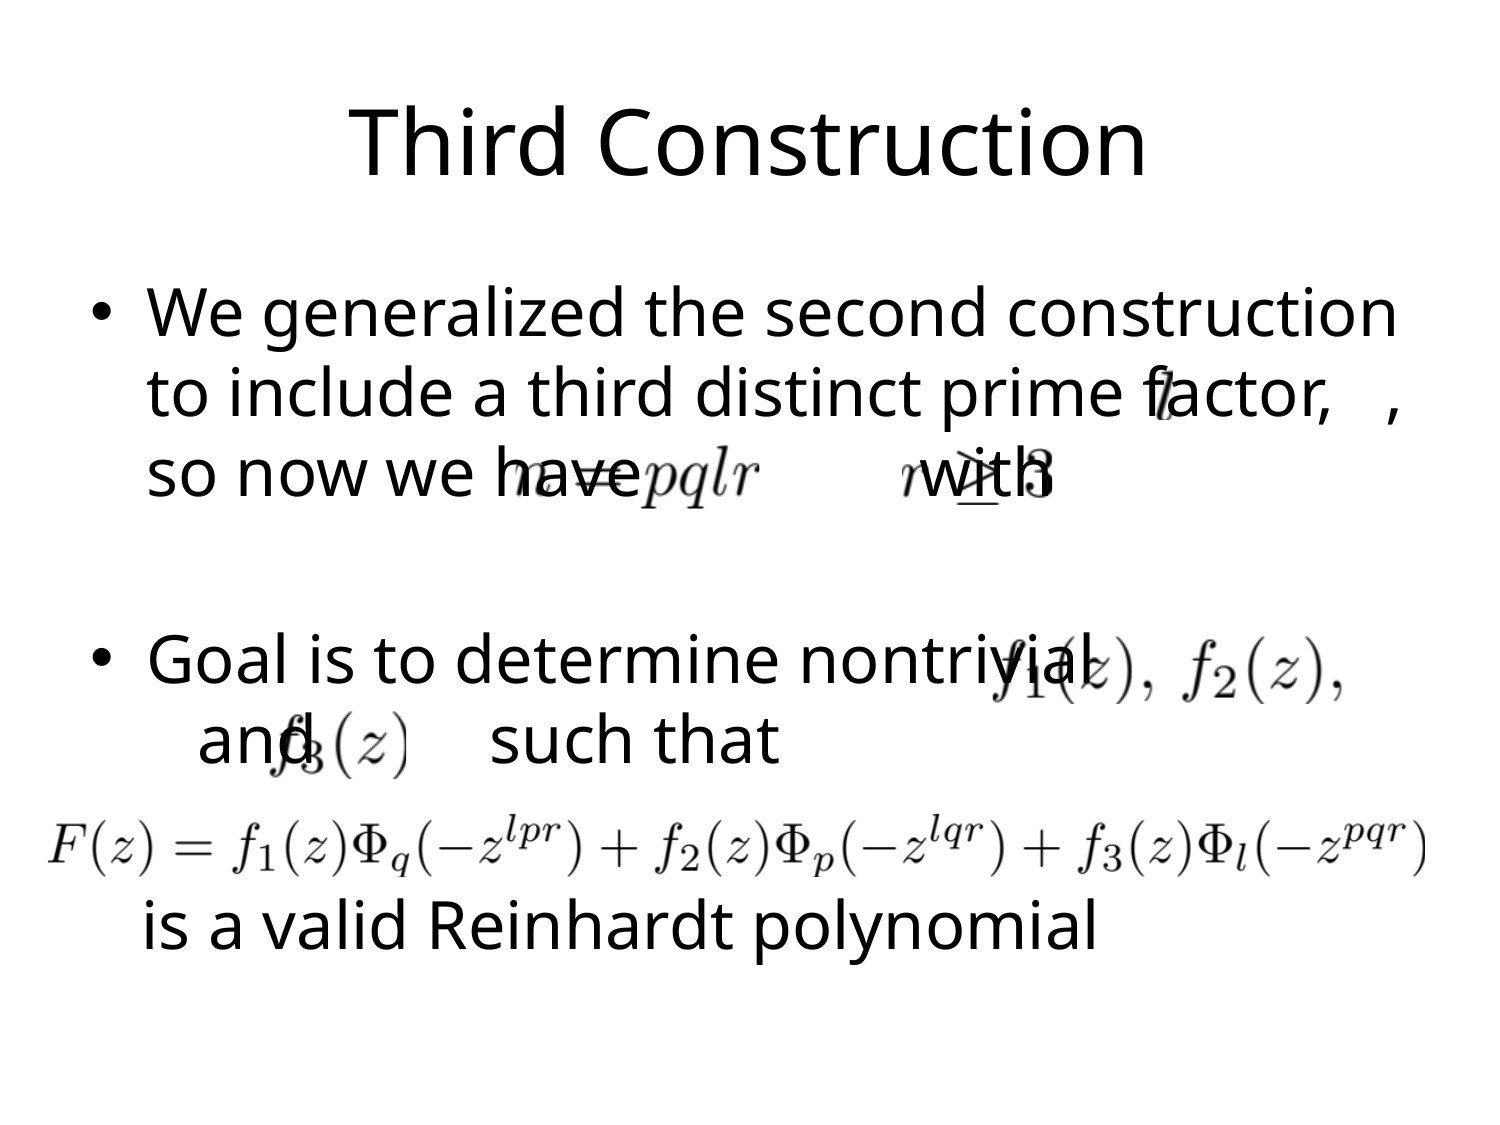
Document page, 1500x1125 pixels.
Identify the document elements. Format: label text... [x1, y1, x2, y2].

title Third Construction [75, 45, 1425, 233]
picture [901, 448, 1053, 505]
list We generalized the second construction to include a third distinct prime factor, , so now we have with Goal is to determine nontrivial and such that is a valid Reinhardt polynomial [75, 884, 1425, 1005]
picture [1155, 369, 1174, 420]
picture [515, 445, 760, 509]
list We generalized the second construction to include a third distinct prime factor, , so now we have with Goal is to determine nontrivial and such that is a valid Reinhardt polynomial [75, 262, 1425, 812]
picture [47, 812, 1426, 877]
picture [992, 634, 1354, 705]
picture [249, 709, 407, 780]
